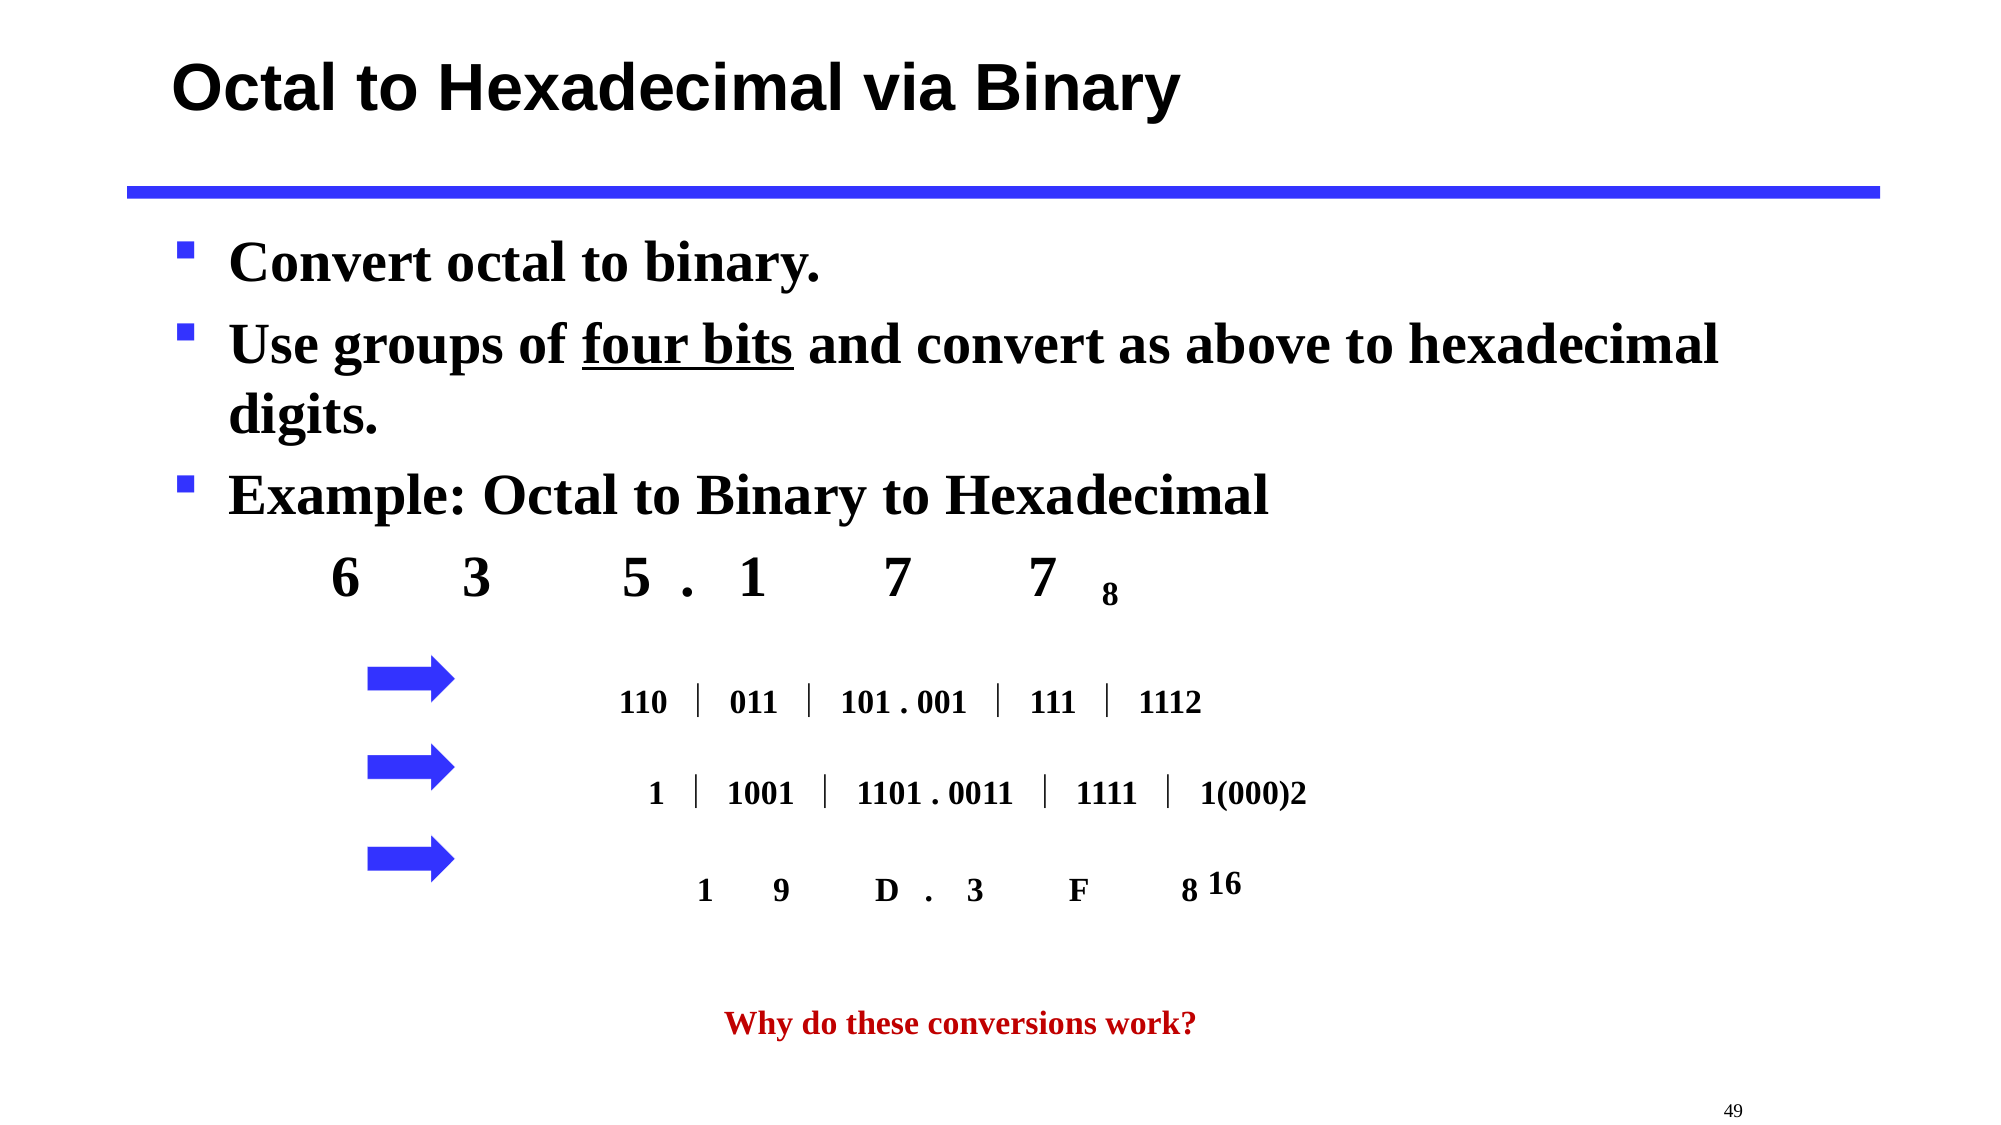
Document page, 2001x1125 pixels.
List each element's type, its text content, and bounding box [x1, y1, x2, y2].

text_box [367, 834, 456, 883]
slide_number 49 [1580, 1068, 2000, 1125]
text_box Why do these conversions work? [708, 954, 1222, 1049]
text_box 1｜1001｜1101 . 0011｜1111｜1(000)2 [607, 724, 1323, 820]
text_box 110｜011｜101 . 001｜111｜1112 [578, 633, 1218, 729]
text_box 1 9 D . 3 F 8 16 [673, 820, 1257, 916]
text_box [367, 742, 456, 792]
text_box [367, 654, 456, 703]
title Octal to Hexadecimal via Binary [156, 0, 1857, 168]
list Convert octal to binary. Use groups of four bits and convert as above to hexadecimal digits. Example: Octal to Binary to Hexadecimal 6 3 5 . 1 7 7 8 [157, 215, 1858, 1041]
